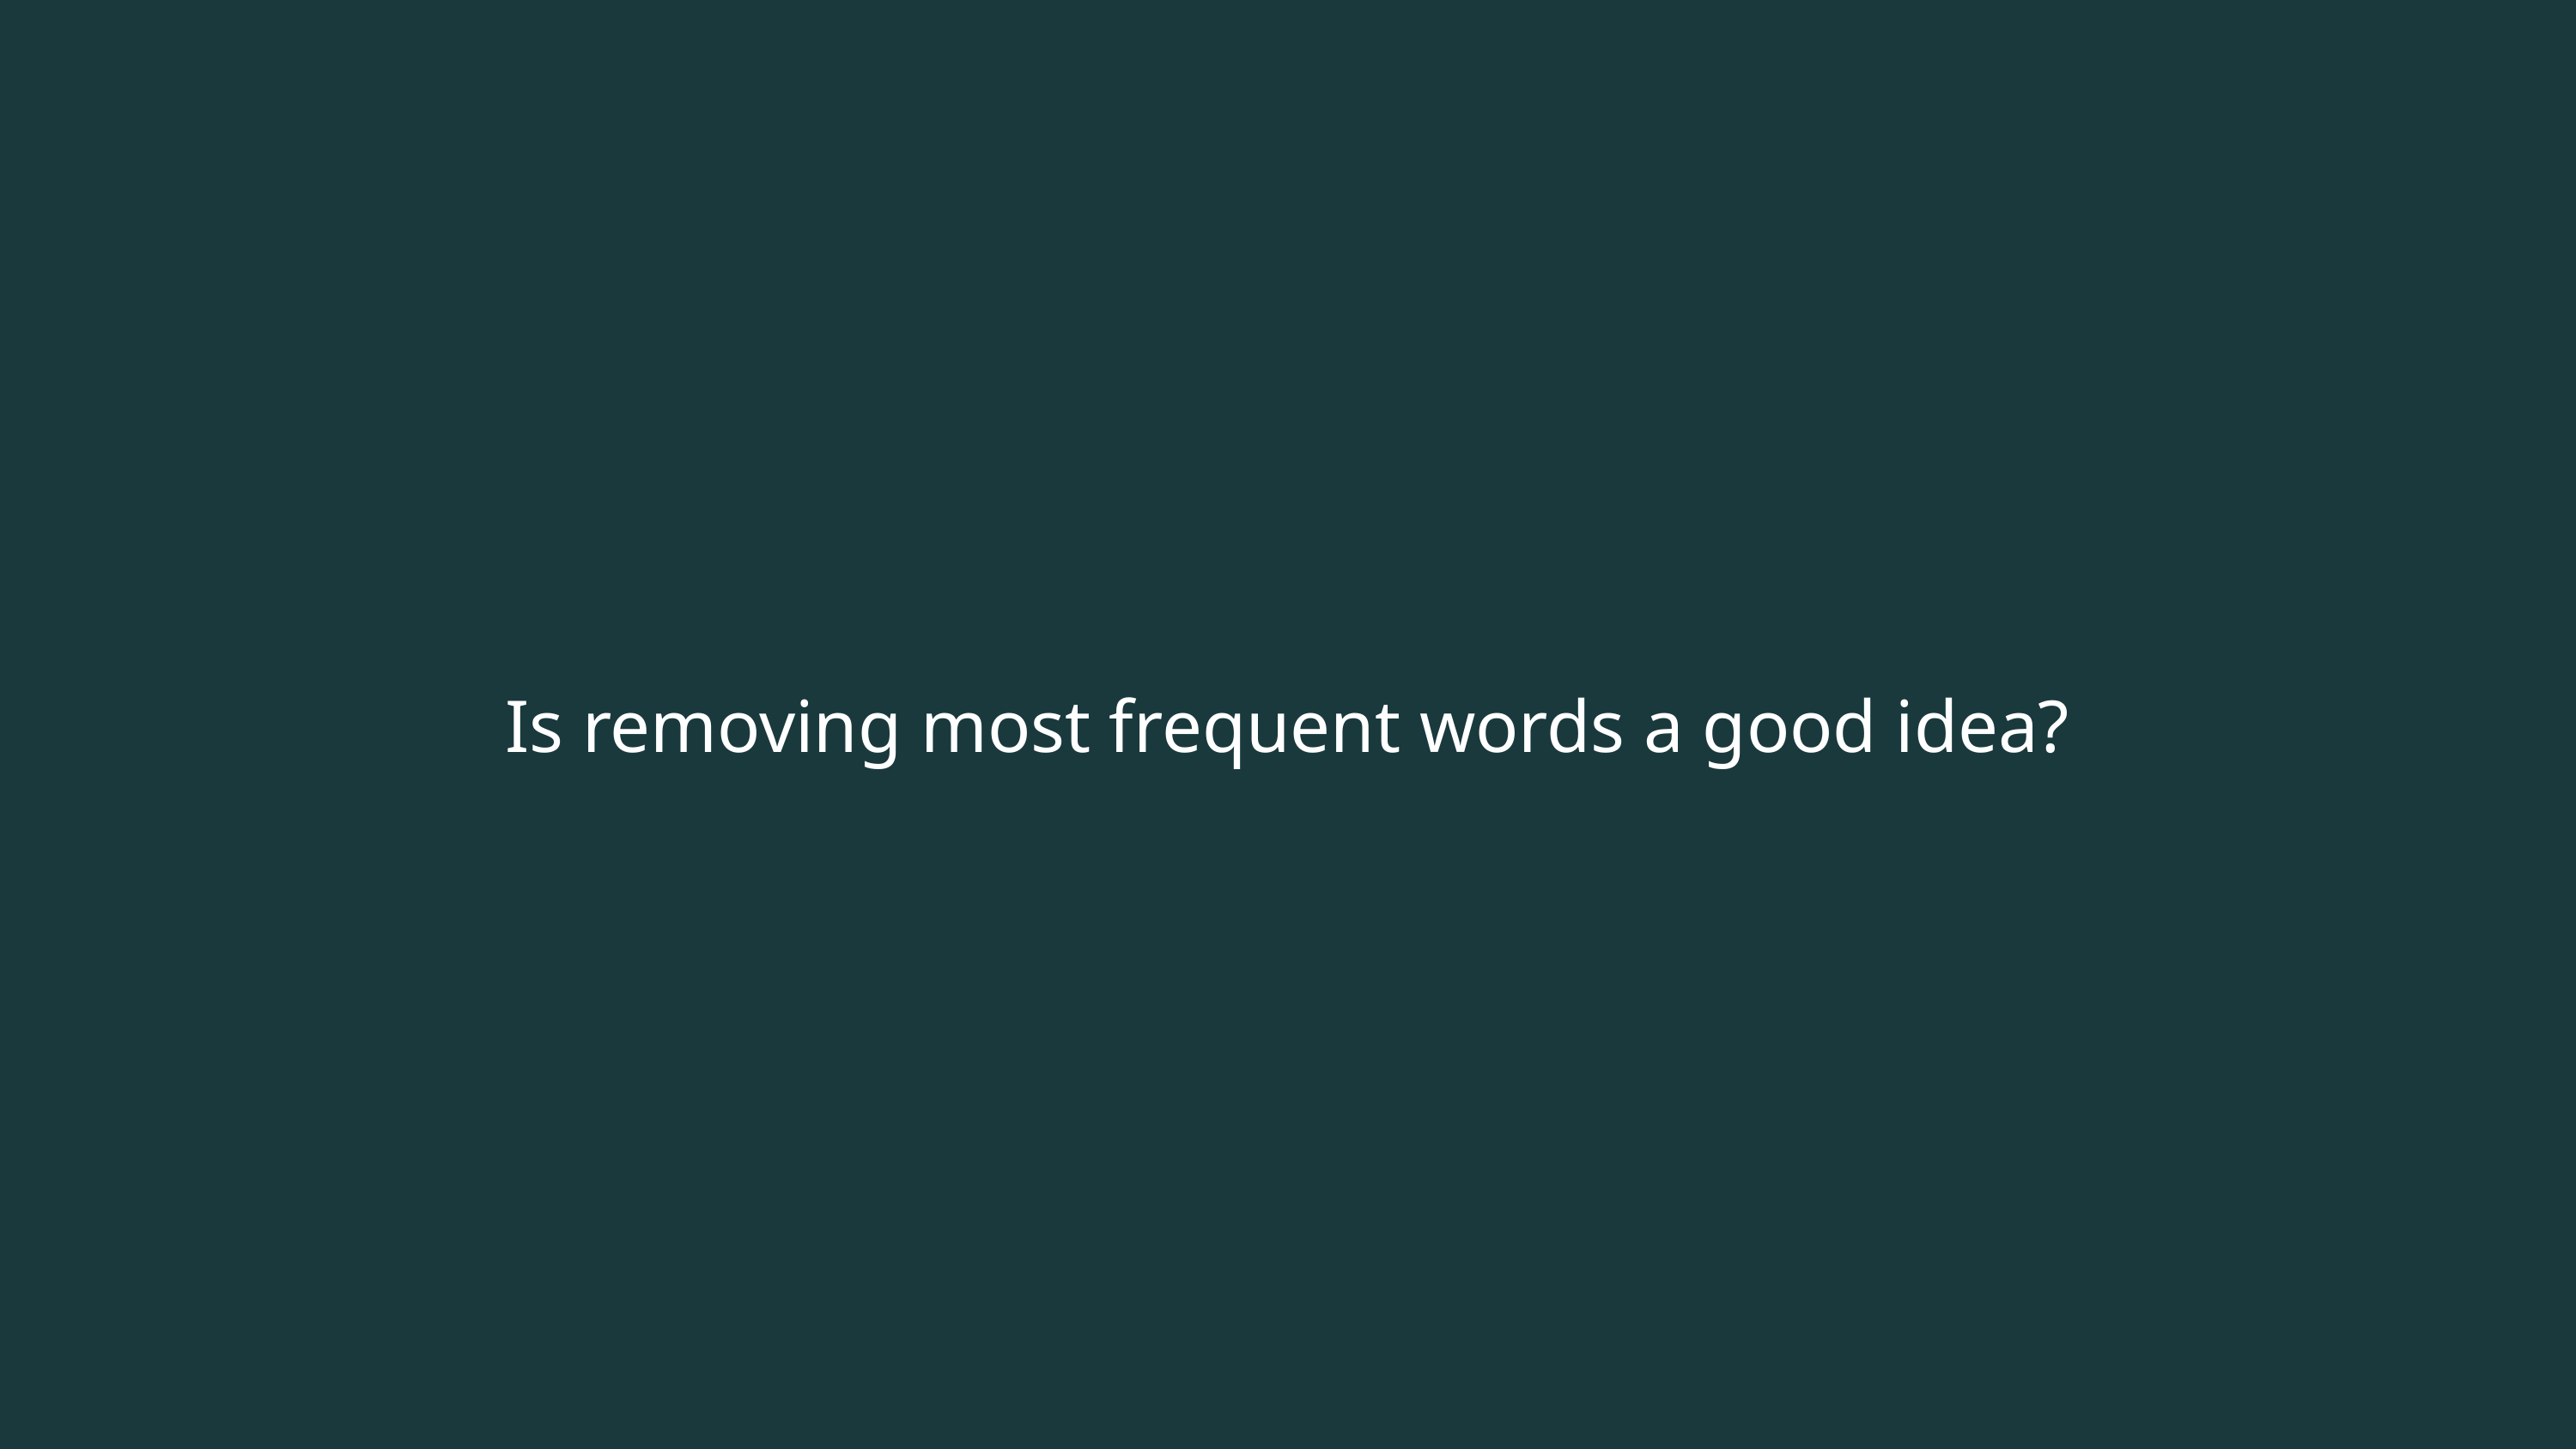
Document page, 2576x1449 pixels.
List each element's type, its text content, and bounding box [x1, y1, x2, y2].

text_box Is removing most frequent words a good idea? [471, 680, 2105, 767]
